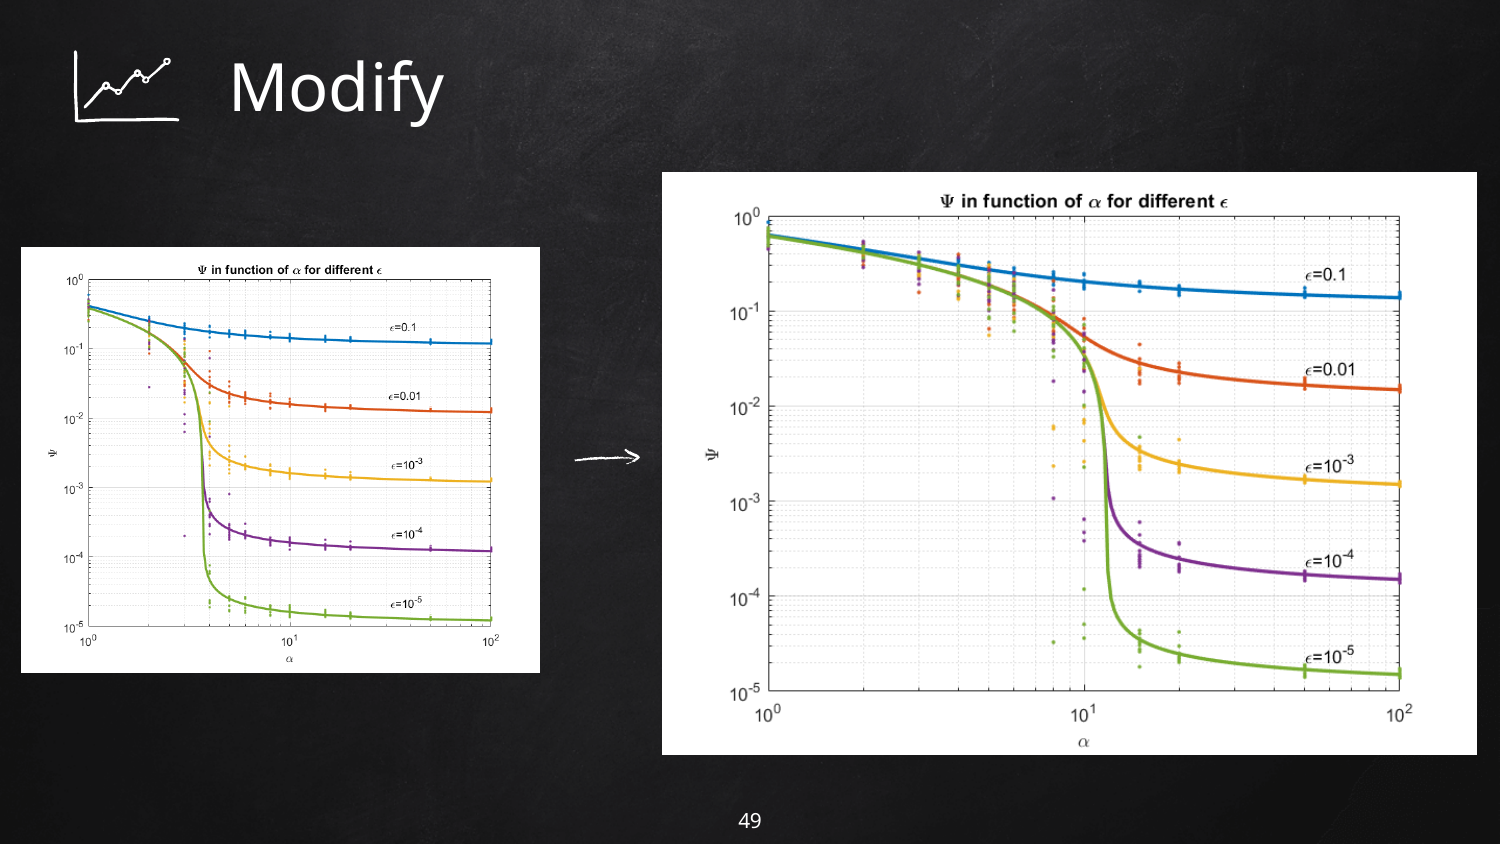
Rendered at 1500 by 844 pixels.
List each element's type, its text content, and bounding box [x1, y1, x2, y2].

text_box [574, 448, 641, 465]
picture [0, 0, 1500, 844]
slide_number 49 [705, 792, 795, 844]
text_box [73, 50, 180, 123]
